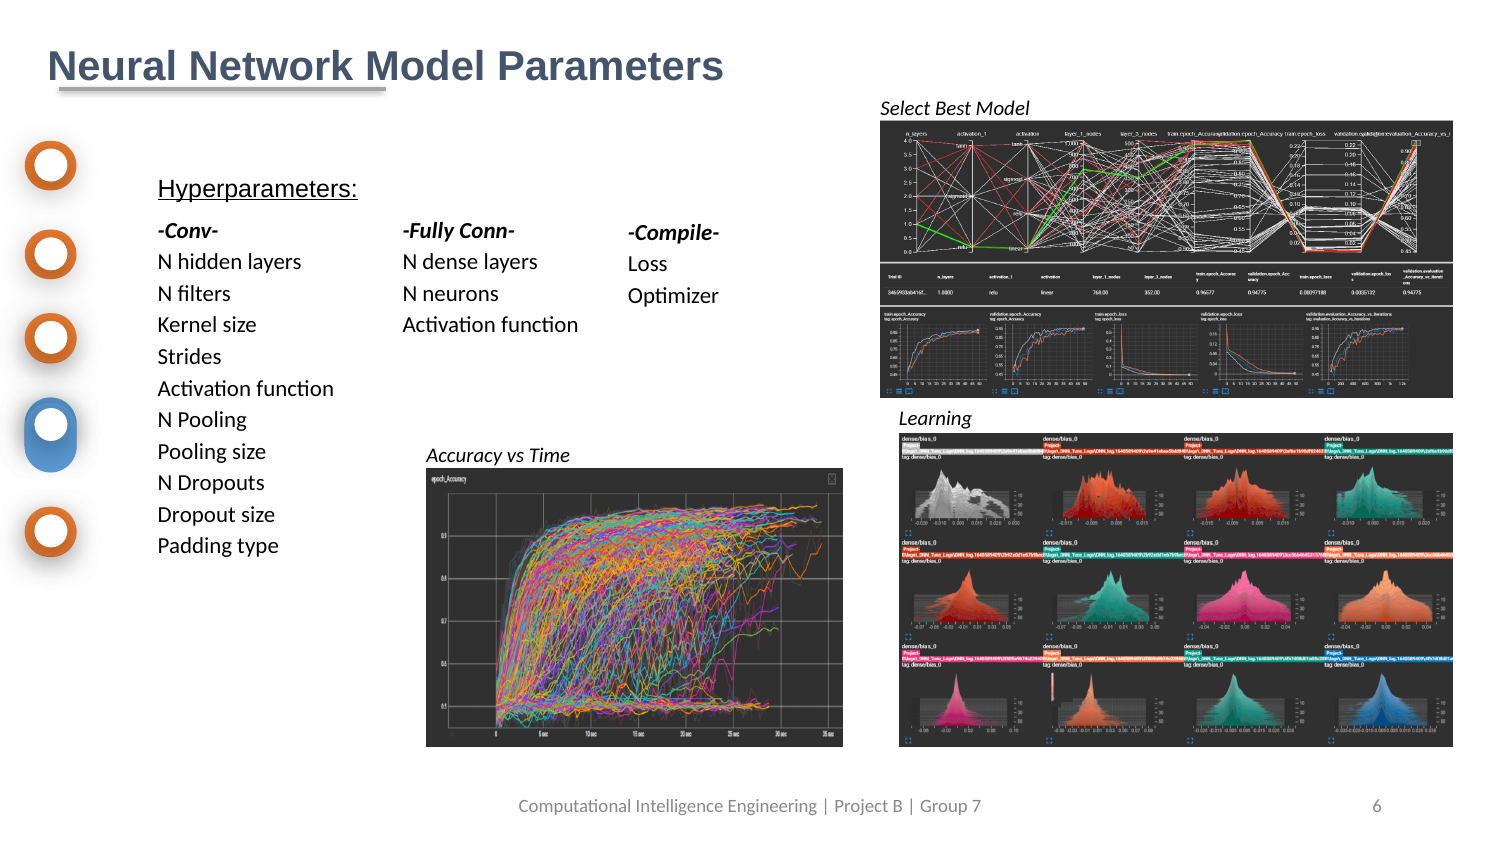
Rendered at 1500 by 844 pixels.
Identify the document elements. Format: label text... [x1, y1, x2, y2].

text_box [14, 495, 87, 568]
text_box Select Best Model [865, 81, 1366, 132]
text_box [24, 402, 77, 472]
text_box -Conv- N hidden layers N filters Kernel size Strides Activation function N Pooling Pooling size N Dropouts Dropout size Padding type [142, 218, 370, 574]
picture [426, 468, 843, 747]
text_box Learning [883, 406, 1384, 431]
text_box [5, 389, 96, 480]
picture [899, 433, 1453, 747]
text_box Hyperparameters: [142, 153, 635, 218]
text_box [14, 129, 87, 202]
text_box -Compile- Loss Optimizer [612, 198, 735, 323]
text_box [14, 301, 87, 374]
picture [880, 120, 1453, 399]
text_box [14, 218, 87, 291]
title Neural Network Model Parameters [47, 22, 1453, 89]
slide_number 6 [1059, 782, 1397, 827]
text_box -Fully Conn- N dense layers N neurons Activation function [387, 218, 595, 353]
text_box Accuracy vs Time [411, 429, 912, 480]
footer Computational Intelligence Engineering | Project B | Group 7 [496, 782, 1004, 827]
